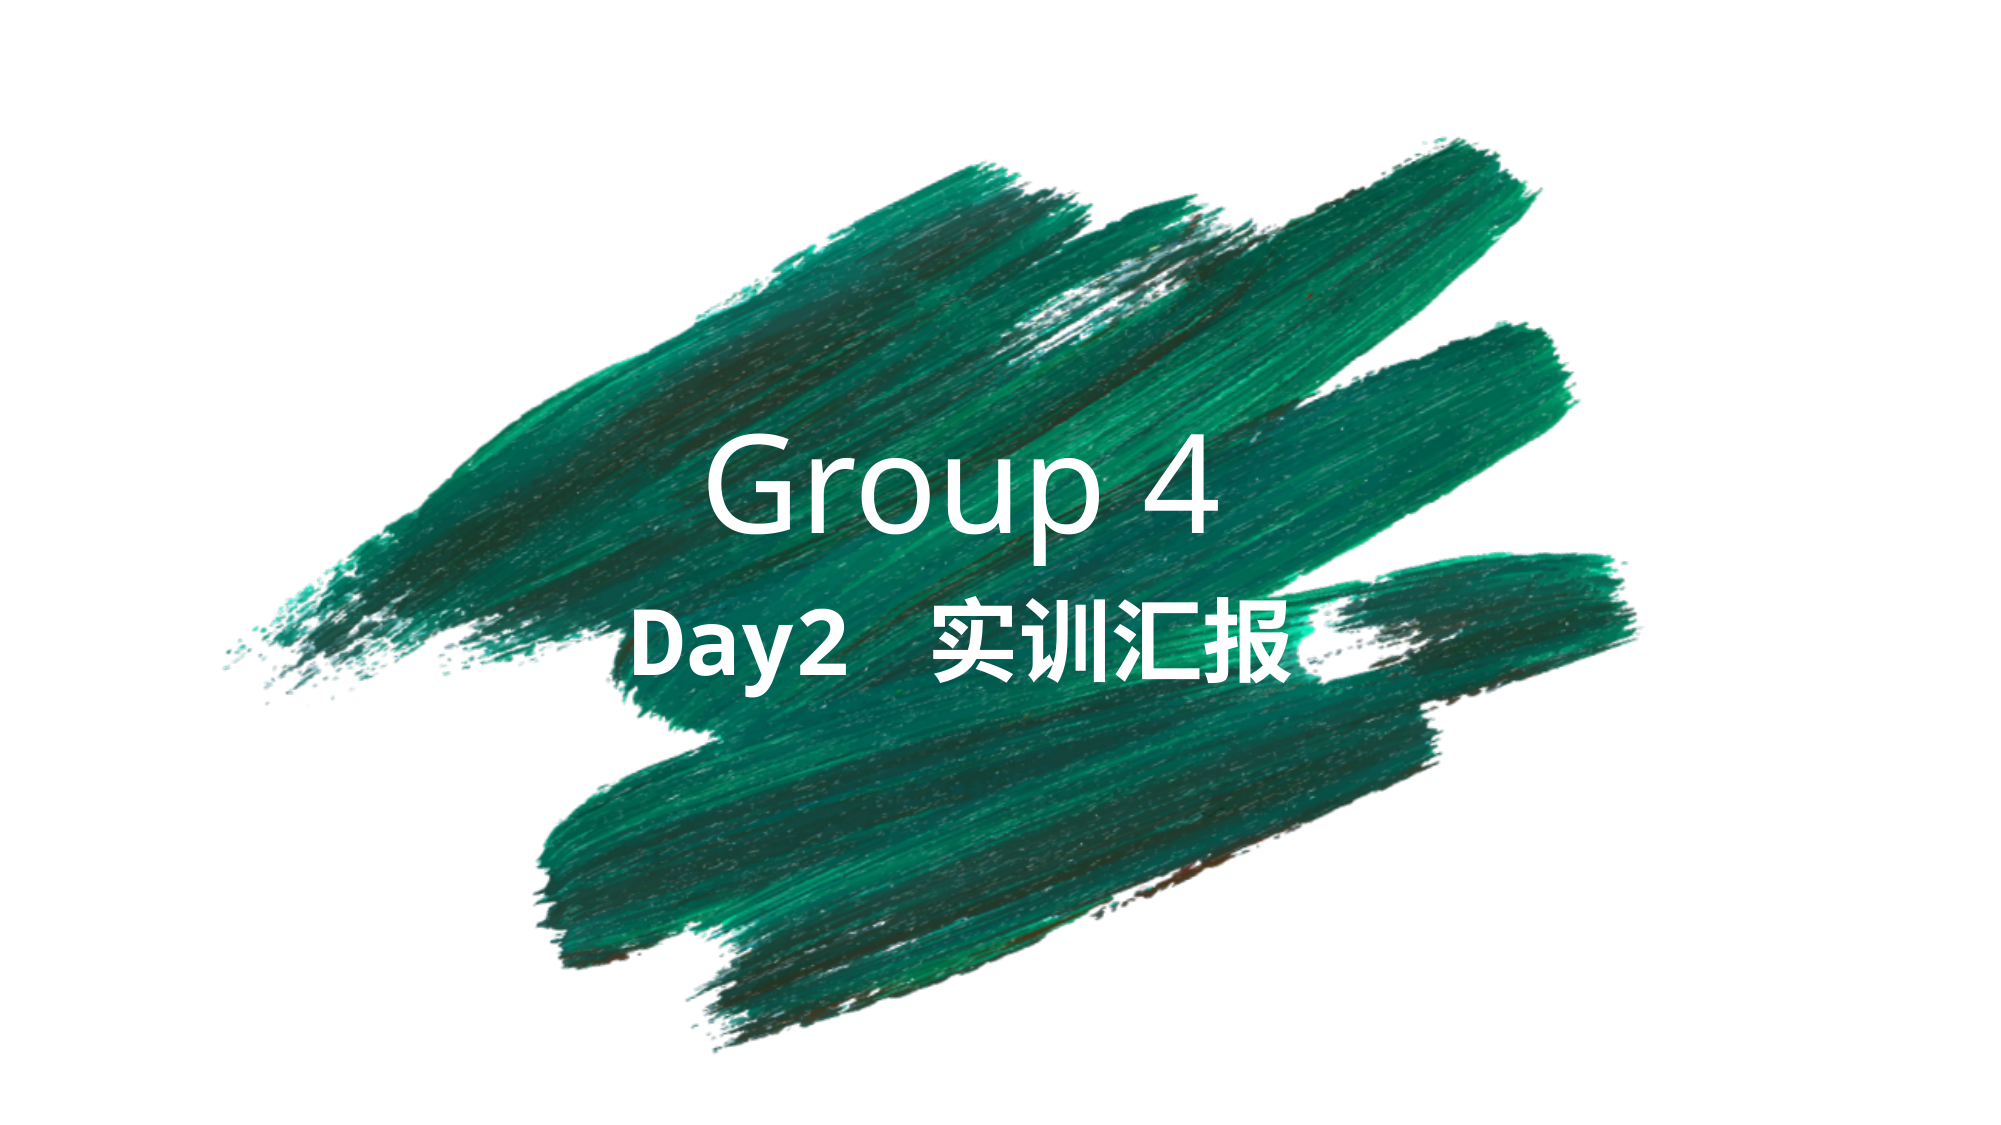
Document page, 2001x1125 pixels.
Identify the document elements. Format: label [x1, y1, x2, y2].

picture [100, 0, 1848, 1125]
